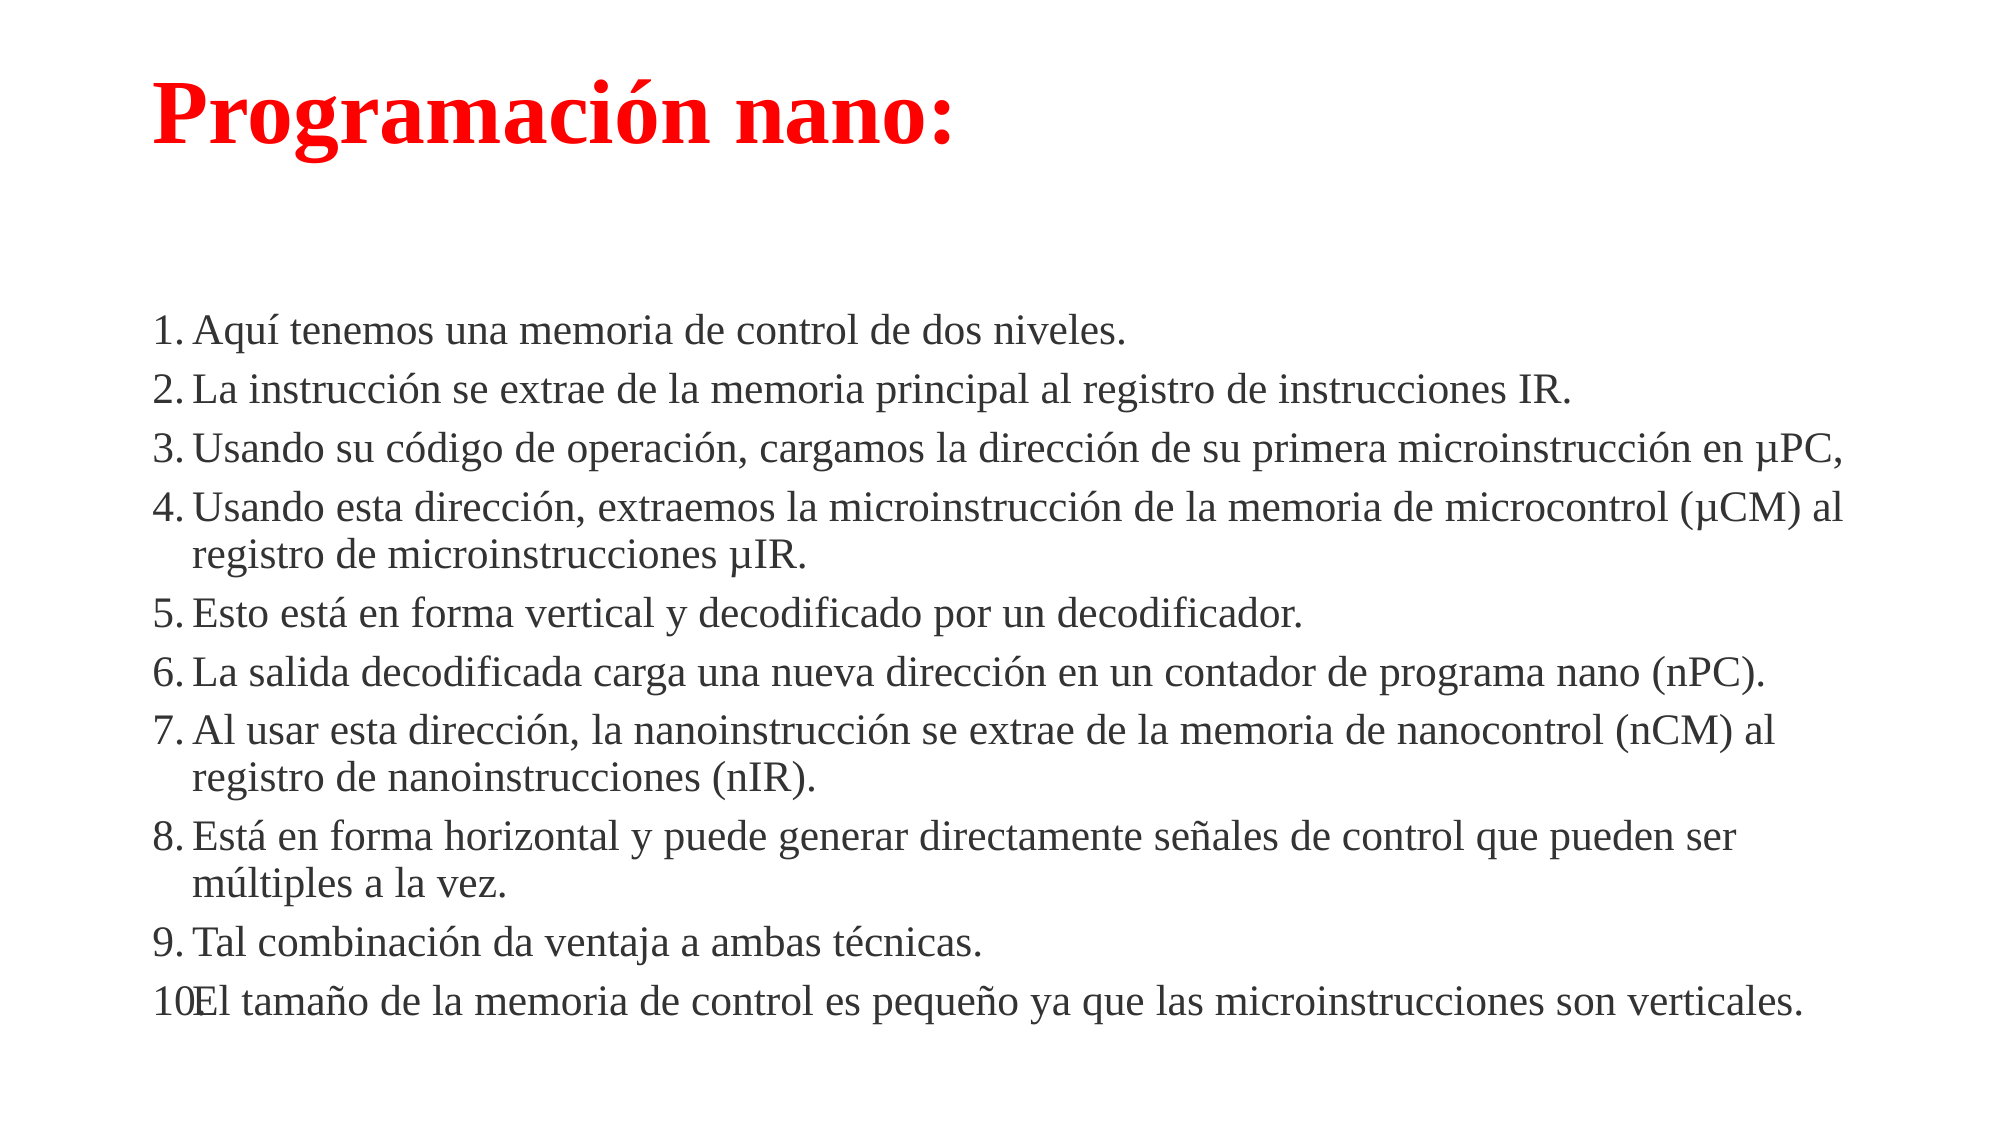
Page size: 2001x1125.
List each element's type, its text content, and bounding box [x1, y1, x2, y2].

title Programación nano: [137, 59, 1863, 278]
list Aquí tenemos una memoria de control de dos niveles. La instrucción se extrae de la memoria principal al registro de instrucciones IR. Usando su código de operación, cargamos la dirección de su primera microinstrucción en µPC, Usando esta dirección, extraemos la microinstrucción de la memoria de microcontrol (µCM) al registro de microinstrucciones µIR. Esto está en forma vertical y decodificado por un decodificador. La salida decodificada carga una nueva dirección en un contador de programa nano (nPC). Al usar esta dirección, la nanoinstrucción se extrae de la memoria de nanocontrol (nCM) al registro de nanoinstrucciones (nIR). Está en forma horizontal y puede generar directamente señales de control que pueden ser múltiples a la vez. Tal combinación da ventaja a ambas técnicas. El tamaño de la memoria de control es pequeño ya que las microinstrucciones son verticales. [137, 299, 1863, 1108]
